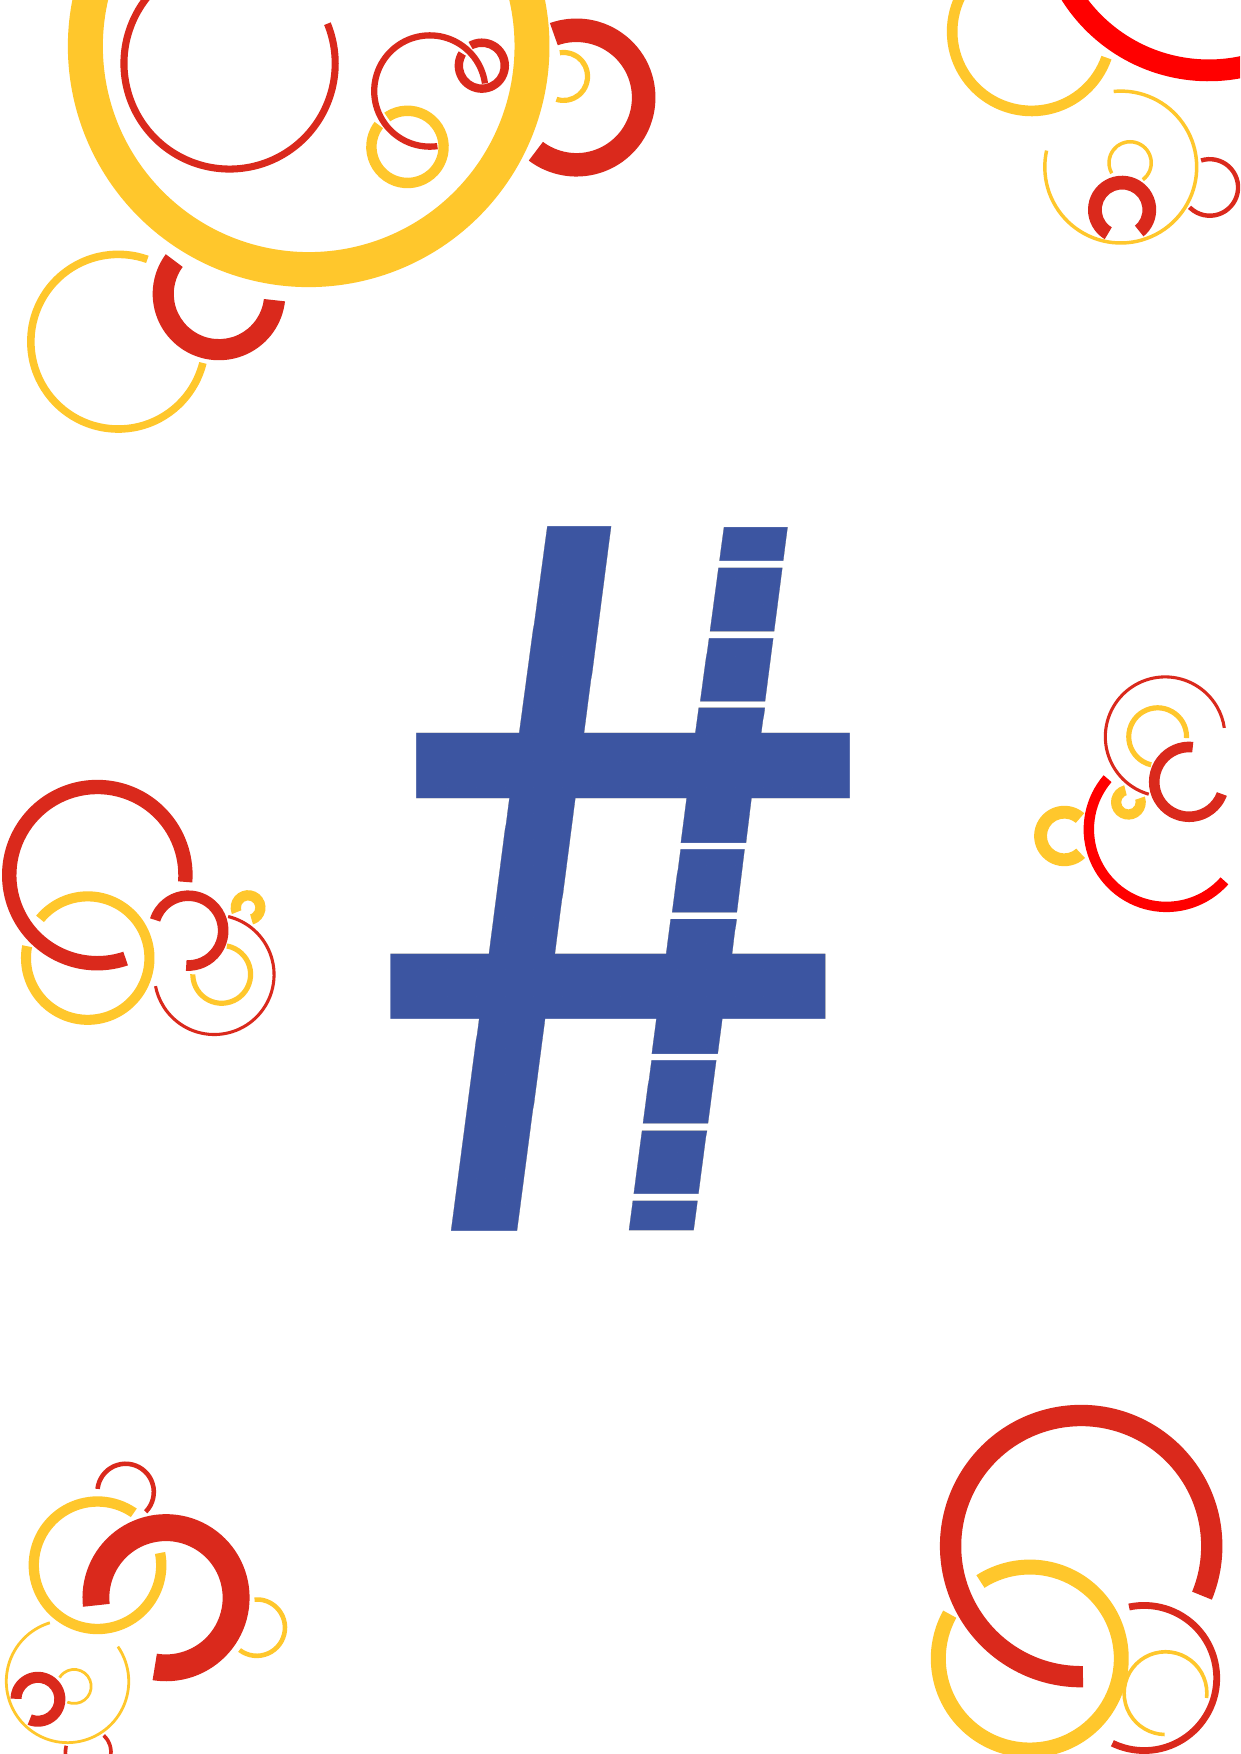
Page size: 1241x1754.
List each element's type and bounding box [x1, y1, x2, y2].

text_box [4, 1618, 131, 1754]
text_box [1103, 675, 1230, 823]
text_box [97, 0, 580, 307]
picture [390, 526, 850, 1231]
text_box [1206, 1602, 1221, 1754]
text_box [53, 1440, 268, 1707]
text_box [35, 204, 270, 445]
text_box [946, 0, 1241, 117]
text_box [0, 779, 190, 1026]
text_box [1060, 78, 1217, 275]
text_box [922, 1401, 1206, 1754]
text_box [149, 889, 275, 1037]
text_box [1059, 737, 1241, 923]
